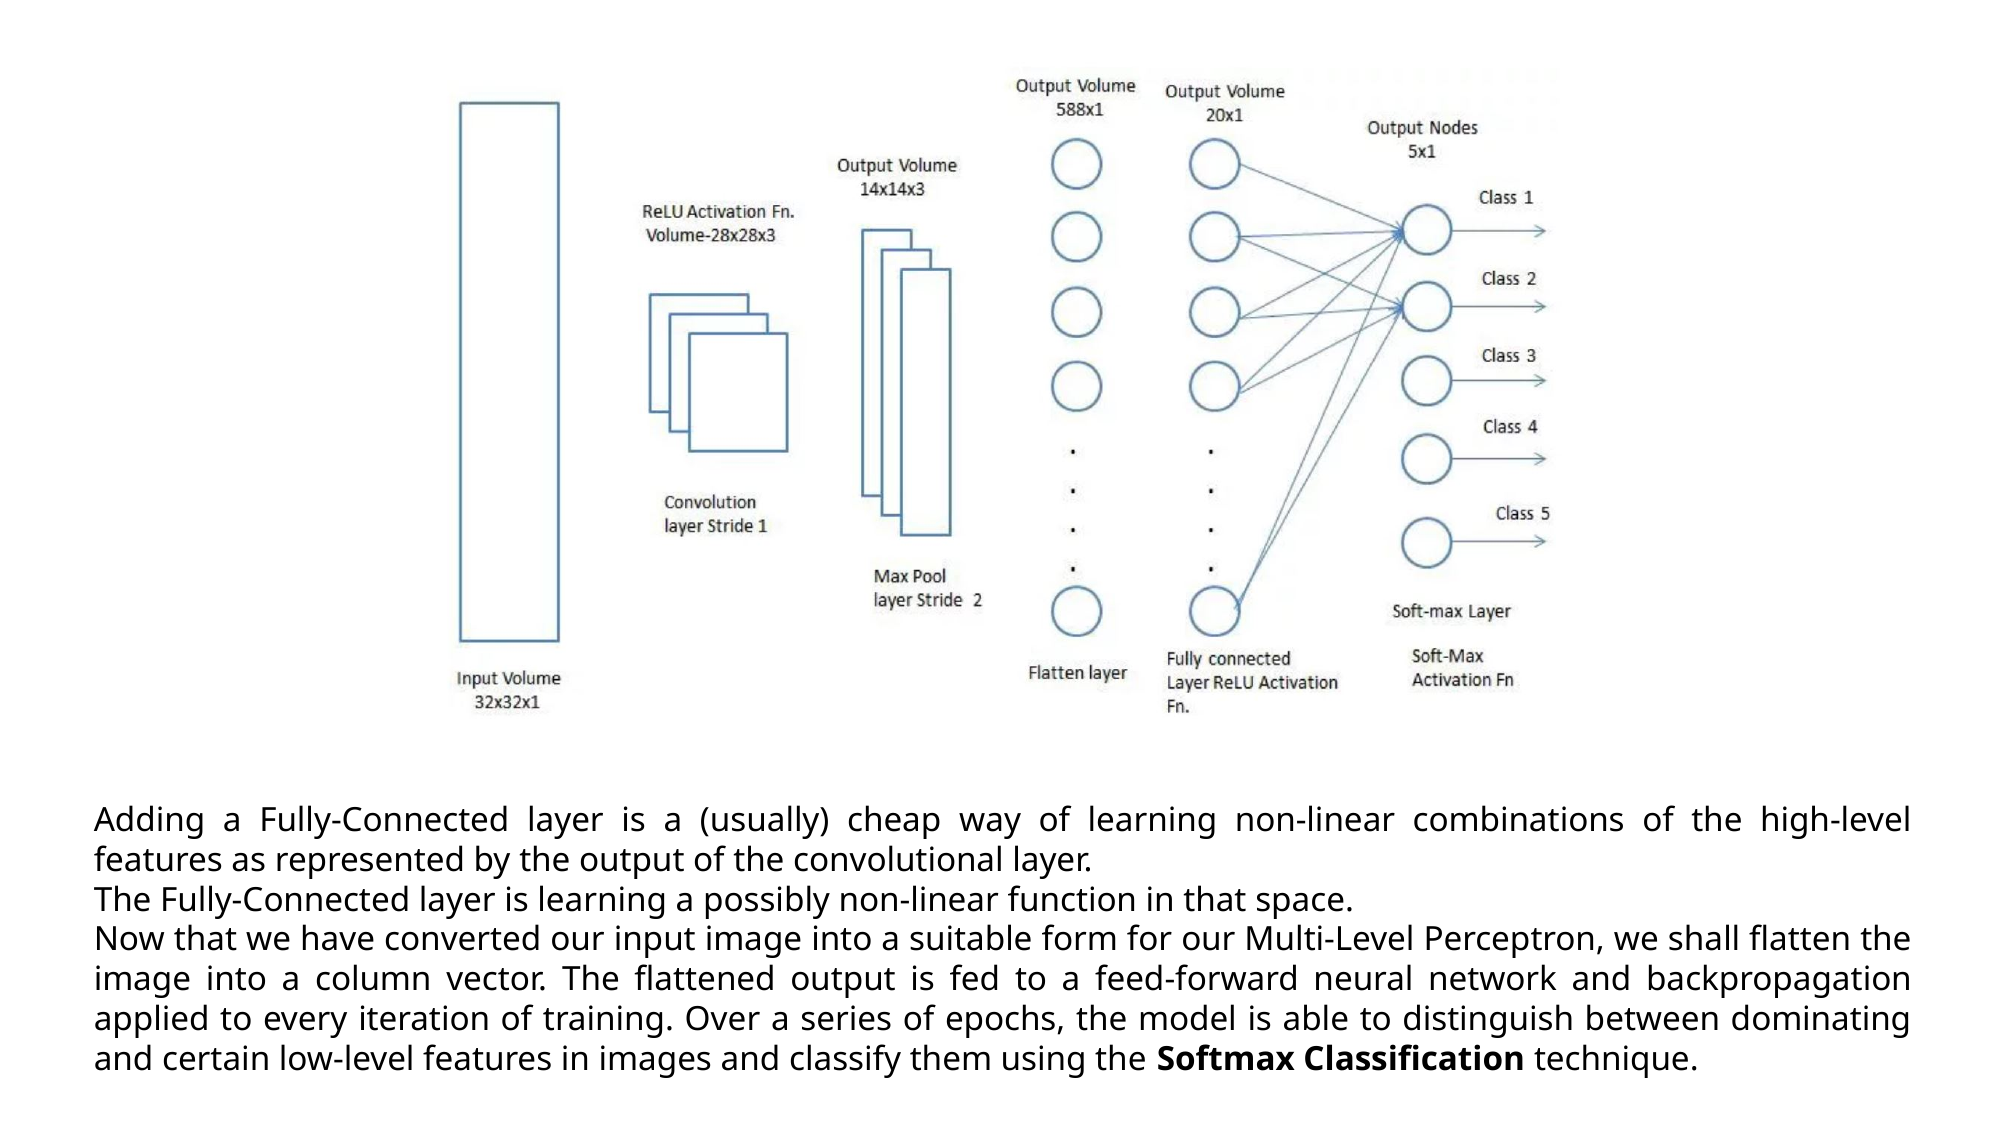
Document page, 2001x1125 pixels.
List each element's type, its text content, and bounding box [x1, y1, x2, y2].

text_box Adding a Fully-Connected layer is a (usually) cheap way of learning non-linear combinations of the high-level features as represented by the output of the convolutional layer. The Fully-Connected layer is learning a possibly non-linear function in that space. Now that we have converted our input image into a suitable form for our Multi-Level Perceptron, we shall flatten the image into a column vector. The flattened output is fed to a feed-forward neural network and backpropagation applied to every iteration of training. Over a series of epochs, the model is able to distinguish between dominating and certain low-level features in images and classify them using the Softmax Classification technique. [78, 790, 1930, 1085]
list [411, 44, 1589, 728]
